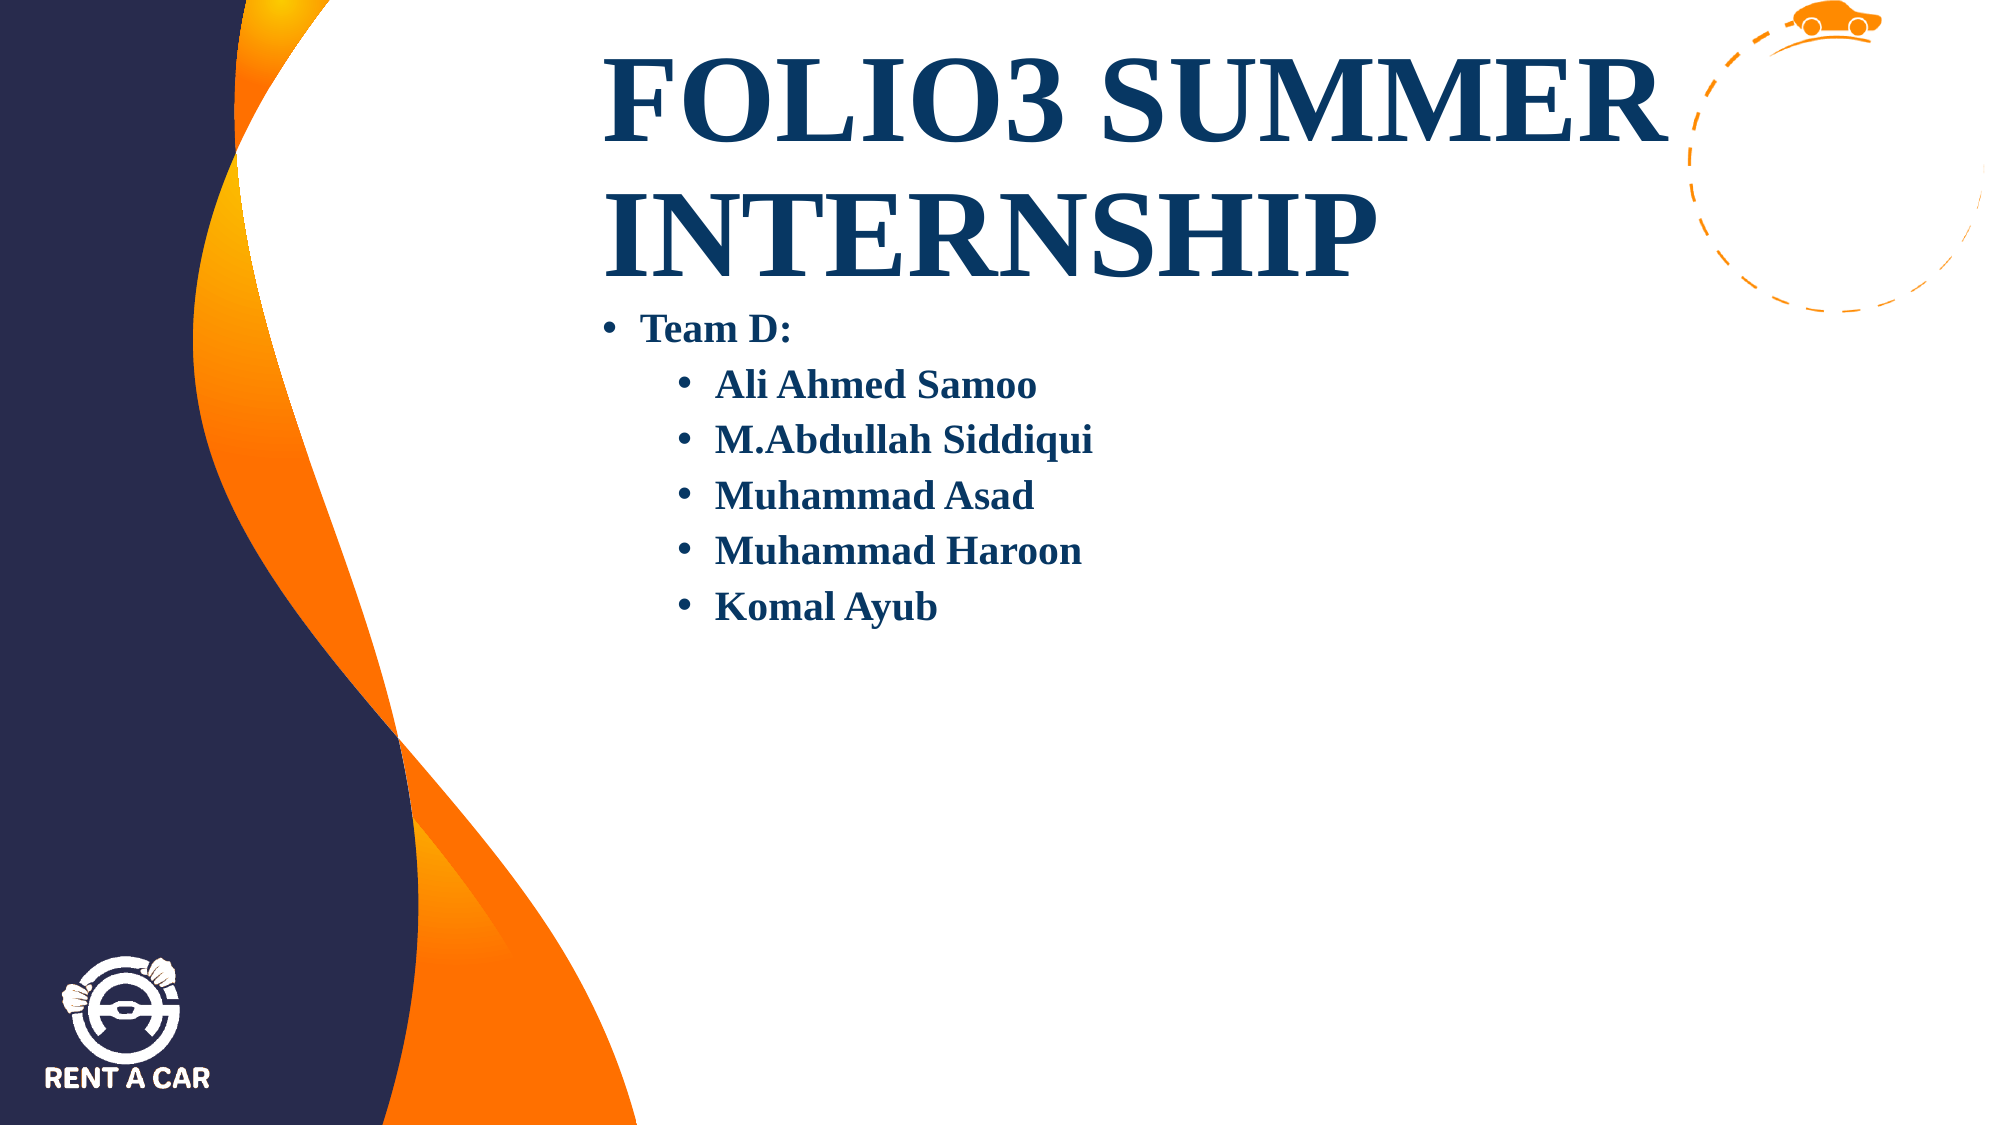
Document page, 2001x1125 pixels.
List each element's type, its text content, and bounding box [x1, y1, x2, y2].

list Team D: Ali Ahmed Samoo M.Abdullah Siddiqui Muhammad Asad Muhammad Haroon Komal Ayub [587, 299, 1863, 1014]
title FOLIO3 SUMMER INTERNSHIP [587, 59, 1863, 278]
picture [1672, 0, 2000, 328]
picture [0, 874, 302, 1125]
